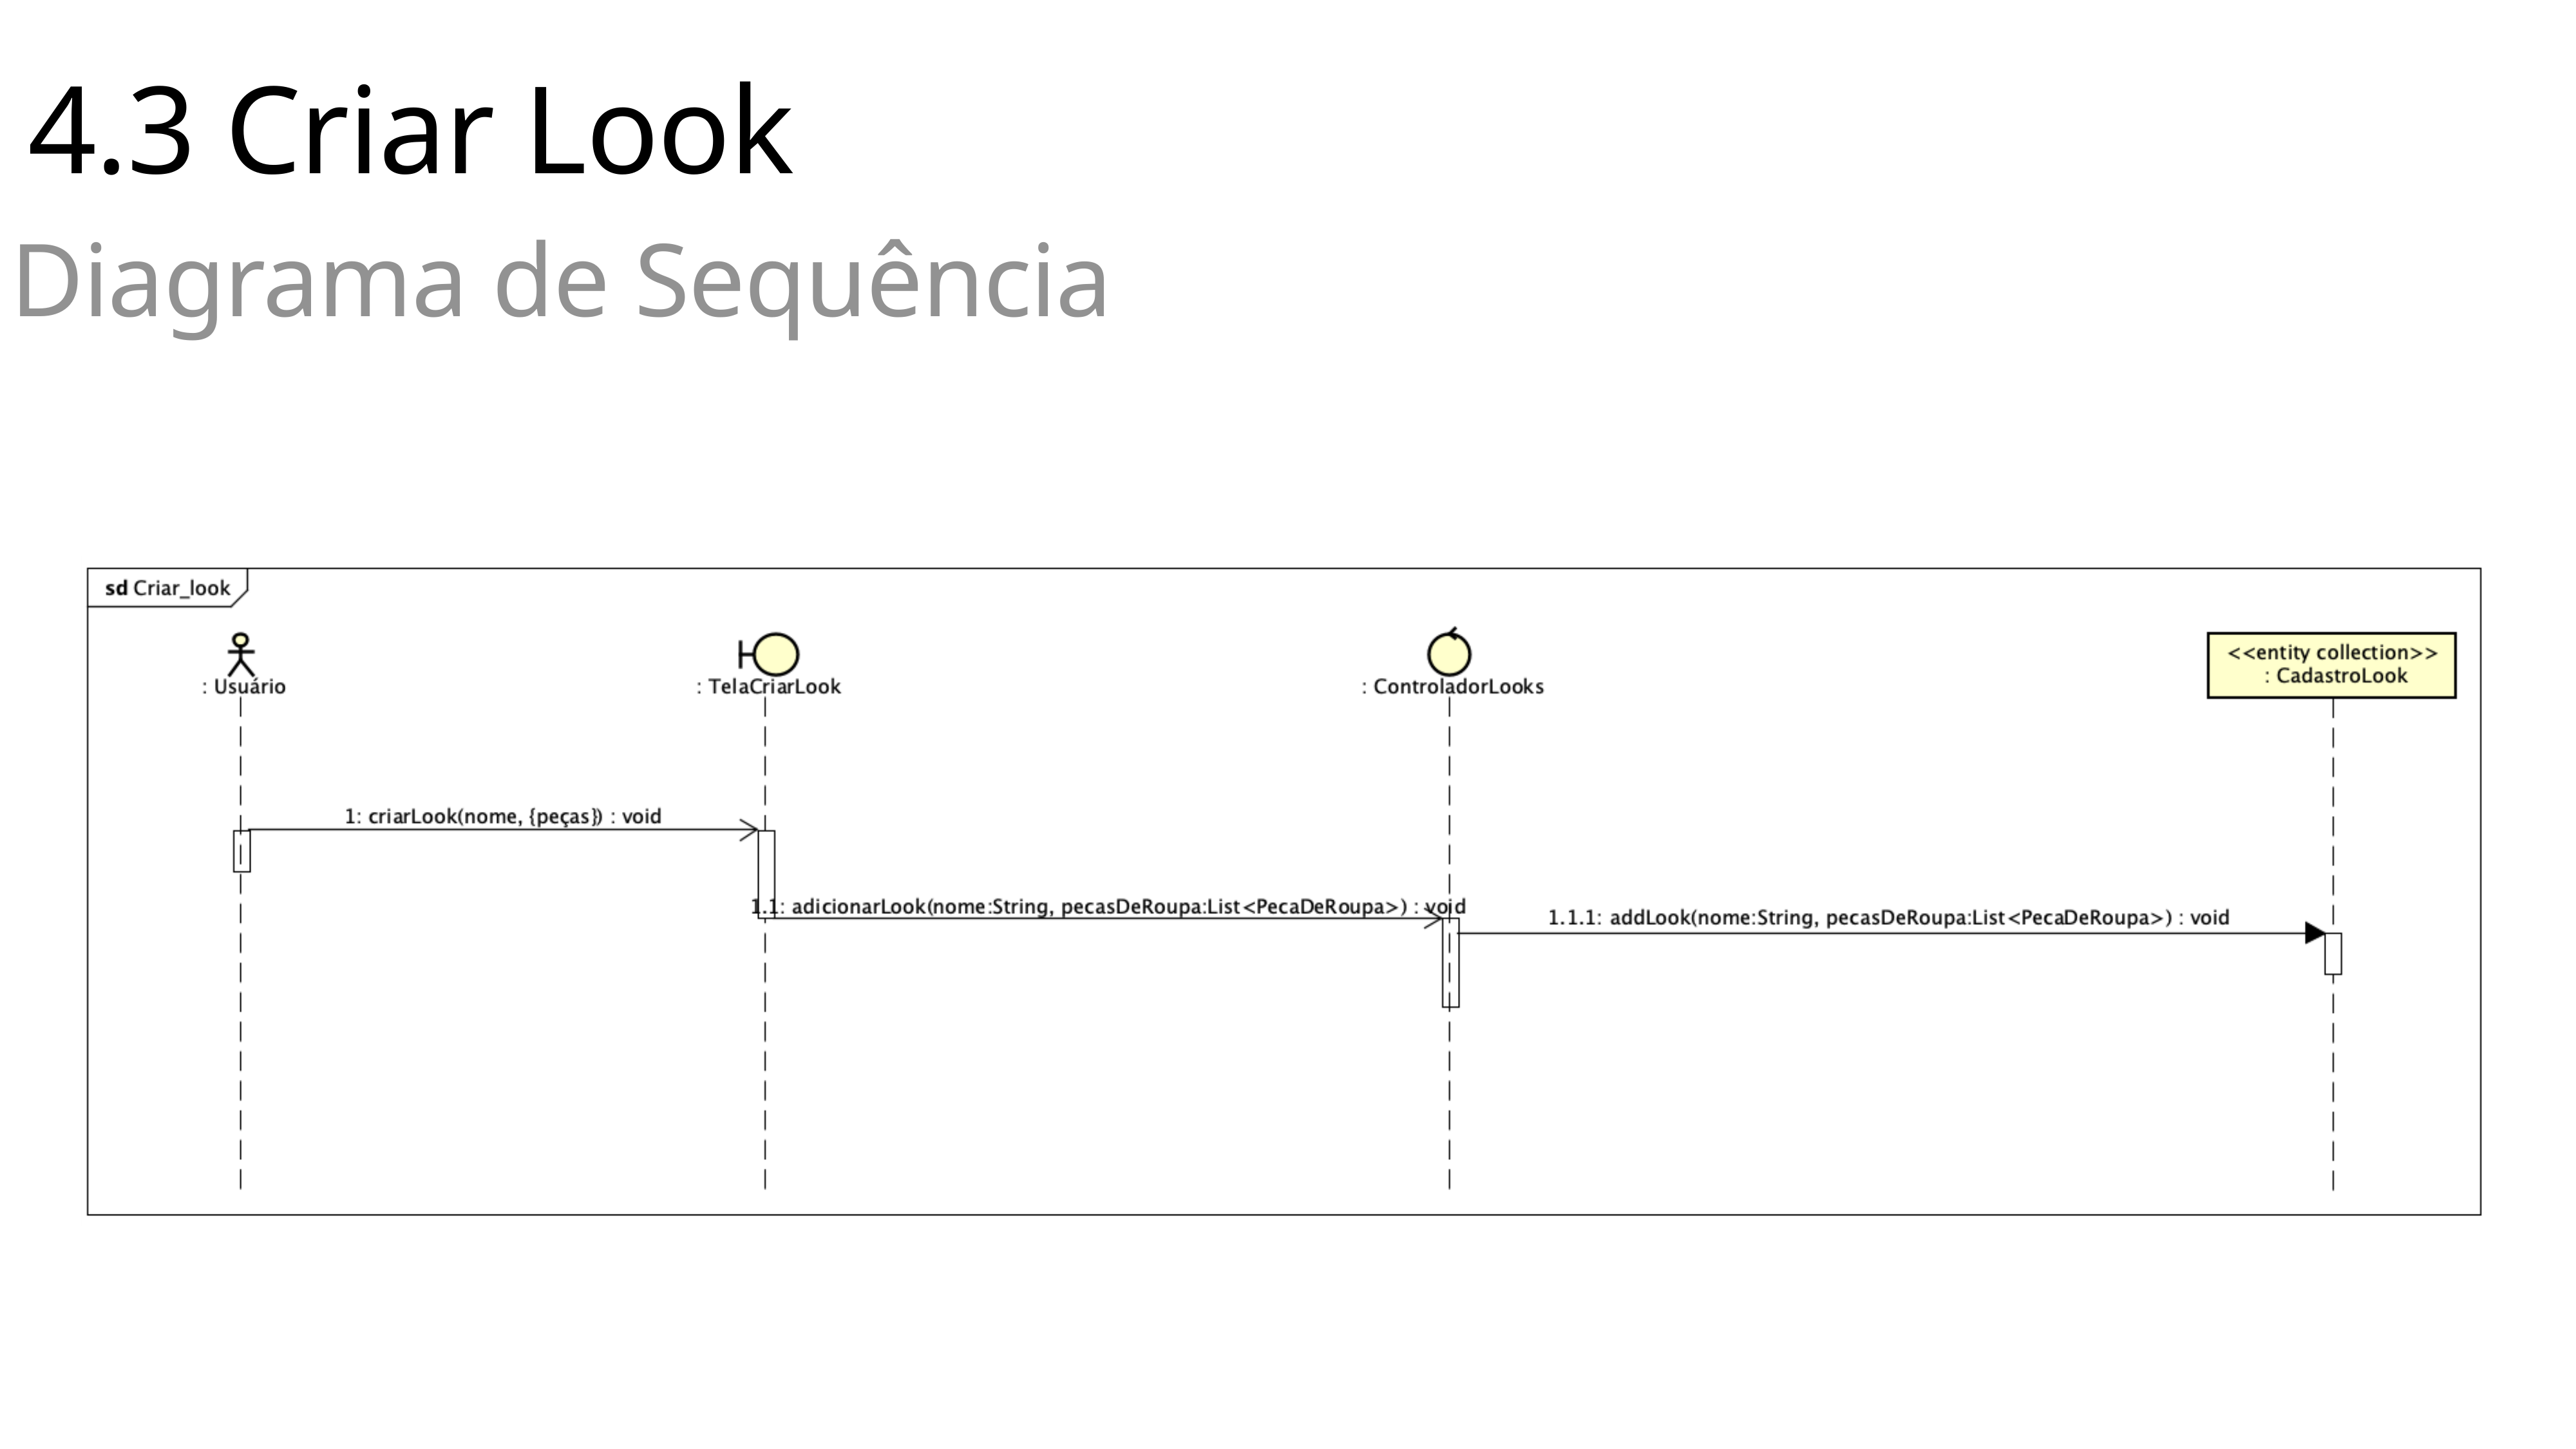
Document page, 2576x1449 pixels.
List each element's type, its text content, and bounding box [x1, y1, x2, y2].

picture [80, 556, 2496, 1226]
text_box 4.3 Criar Look [23, 75, 831, 203]
text_box Diagrama de Sequência [5, 233, 1118, 341]
